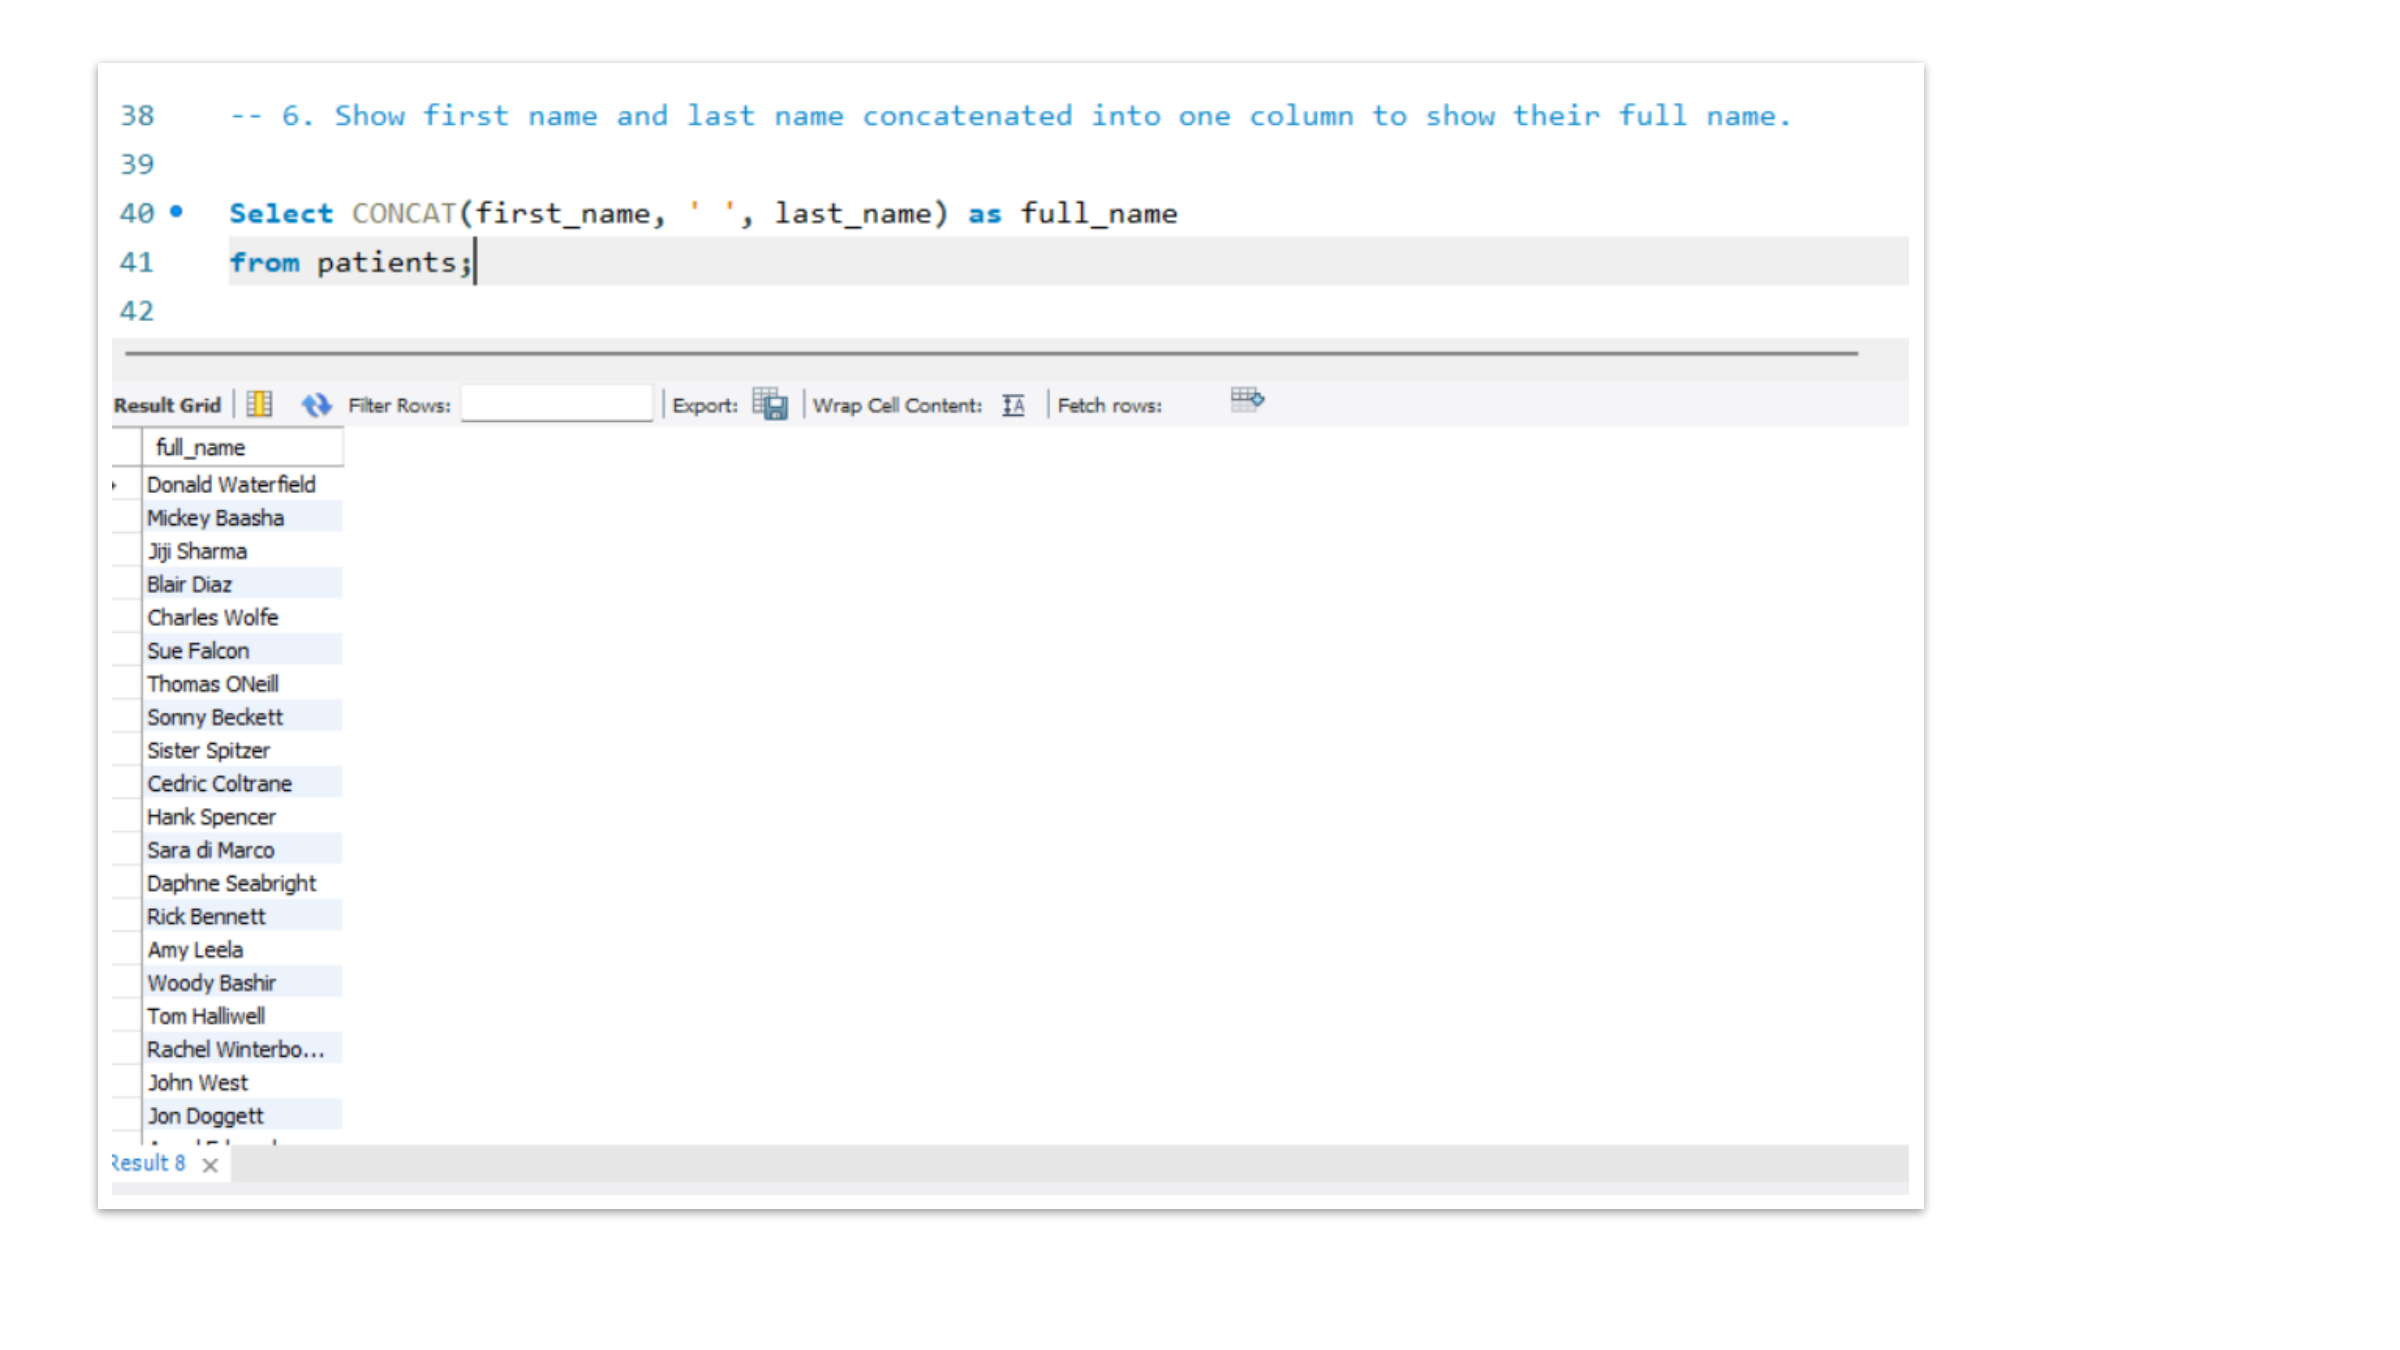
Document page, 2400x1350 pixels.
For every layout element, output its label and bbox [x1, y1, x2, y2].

picture [112, 77, 1910, 1195]
